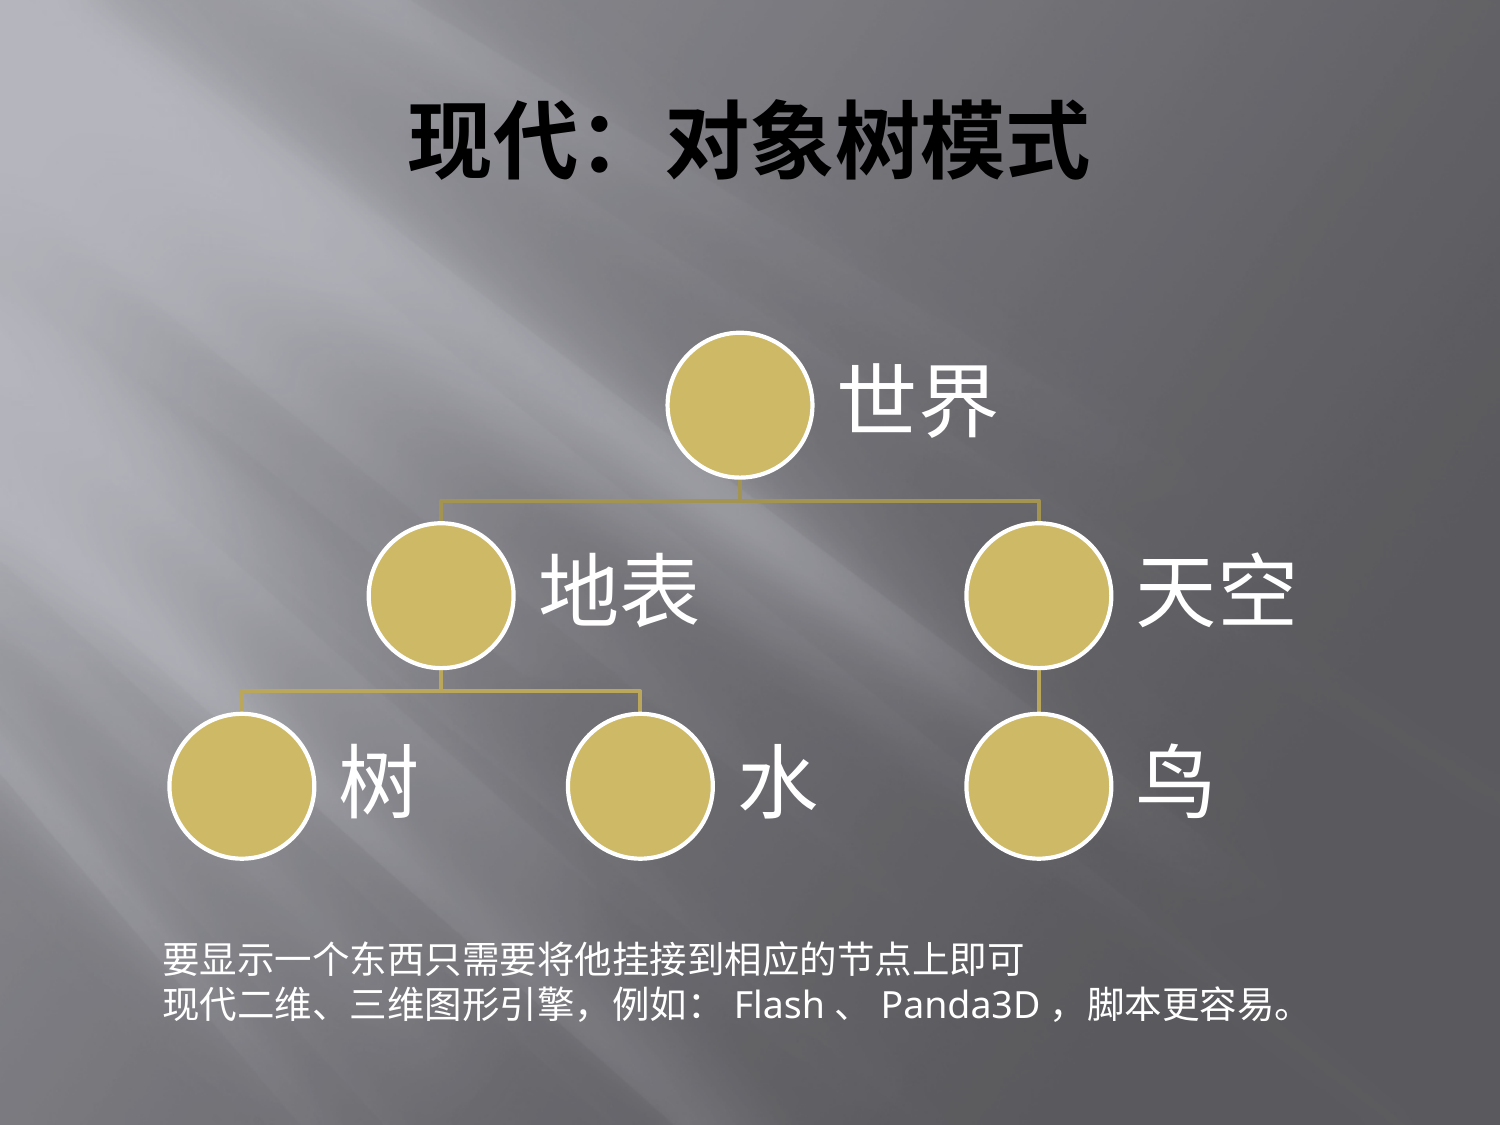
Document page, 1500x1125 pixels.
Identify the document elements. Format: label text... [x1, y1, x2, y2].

title 现代：对象树模式 [75, 45, 1425, 233]
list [169, 262, 1330, 929]
text_box 要显示一个东西只需要将他挂接到相应的节点上即可 现代二维、三维图形引擎，例如：Flash、Panda3D，脚本更容易。 [147, 928, 1353, 1034]
